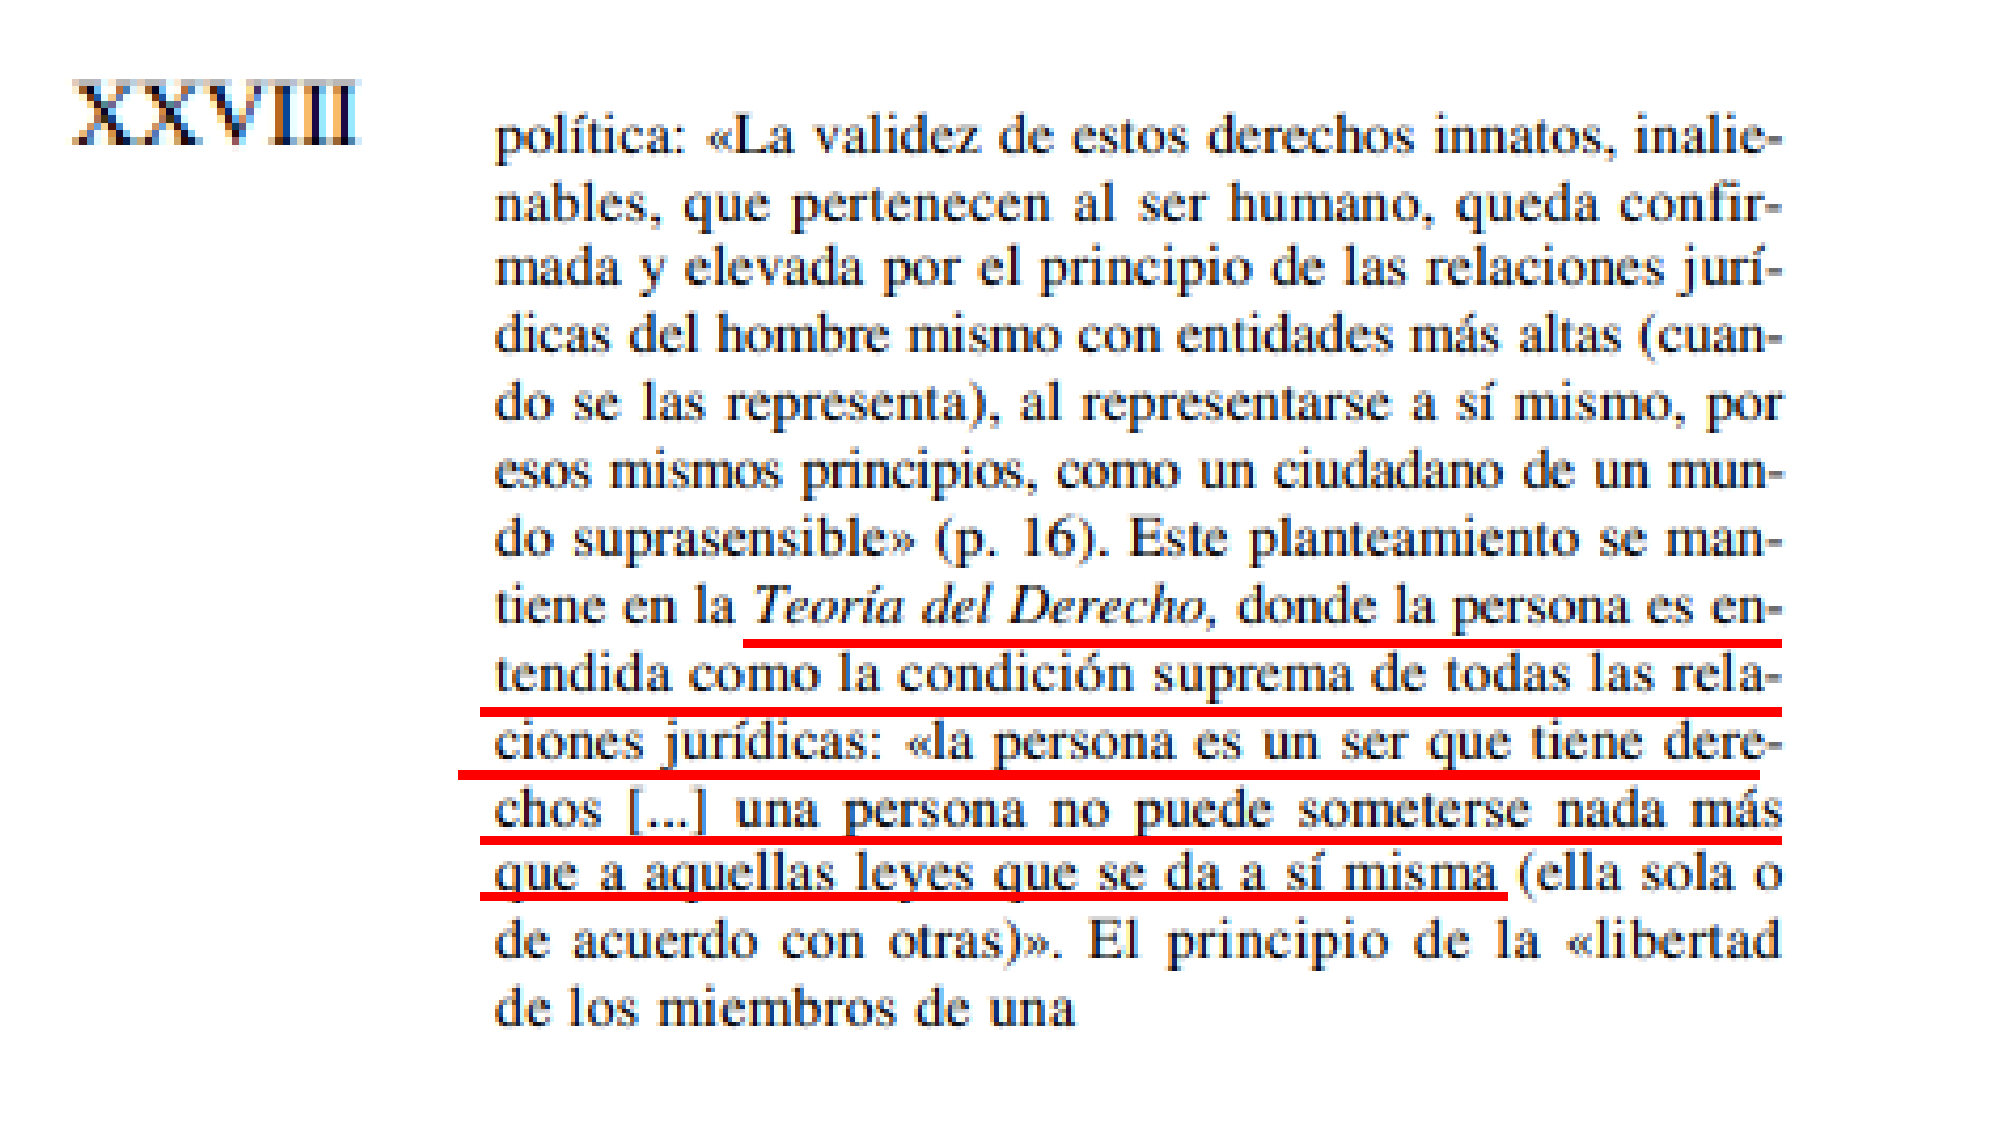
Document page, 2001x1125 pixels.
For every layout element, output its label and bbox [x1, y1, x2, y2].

picture [0, 0, 421, 211]
picture [457, 86, 1842, 1039]
